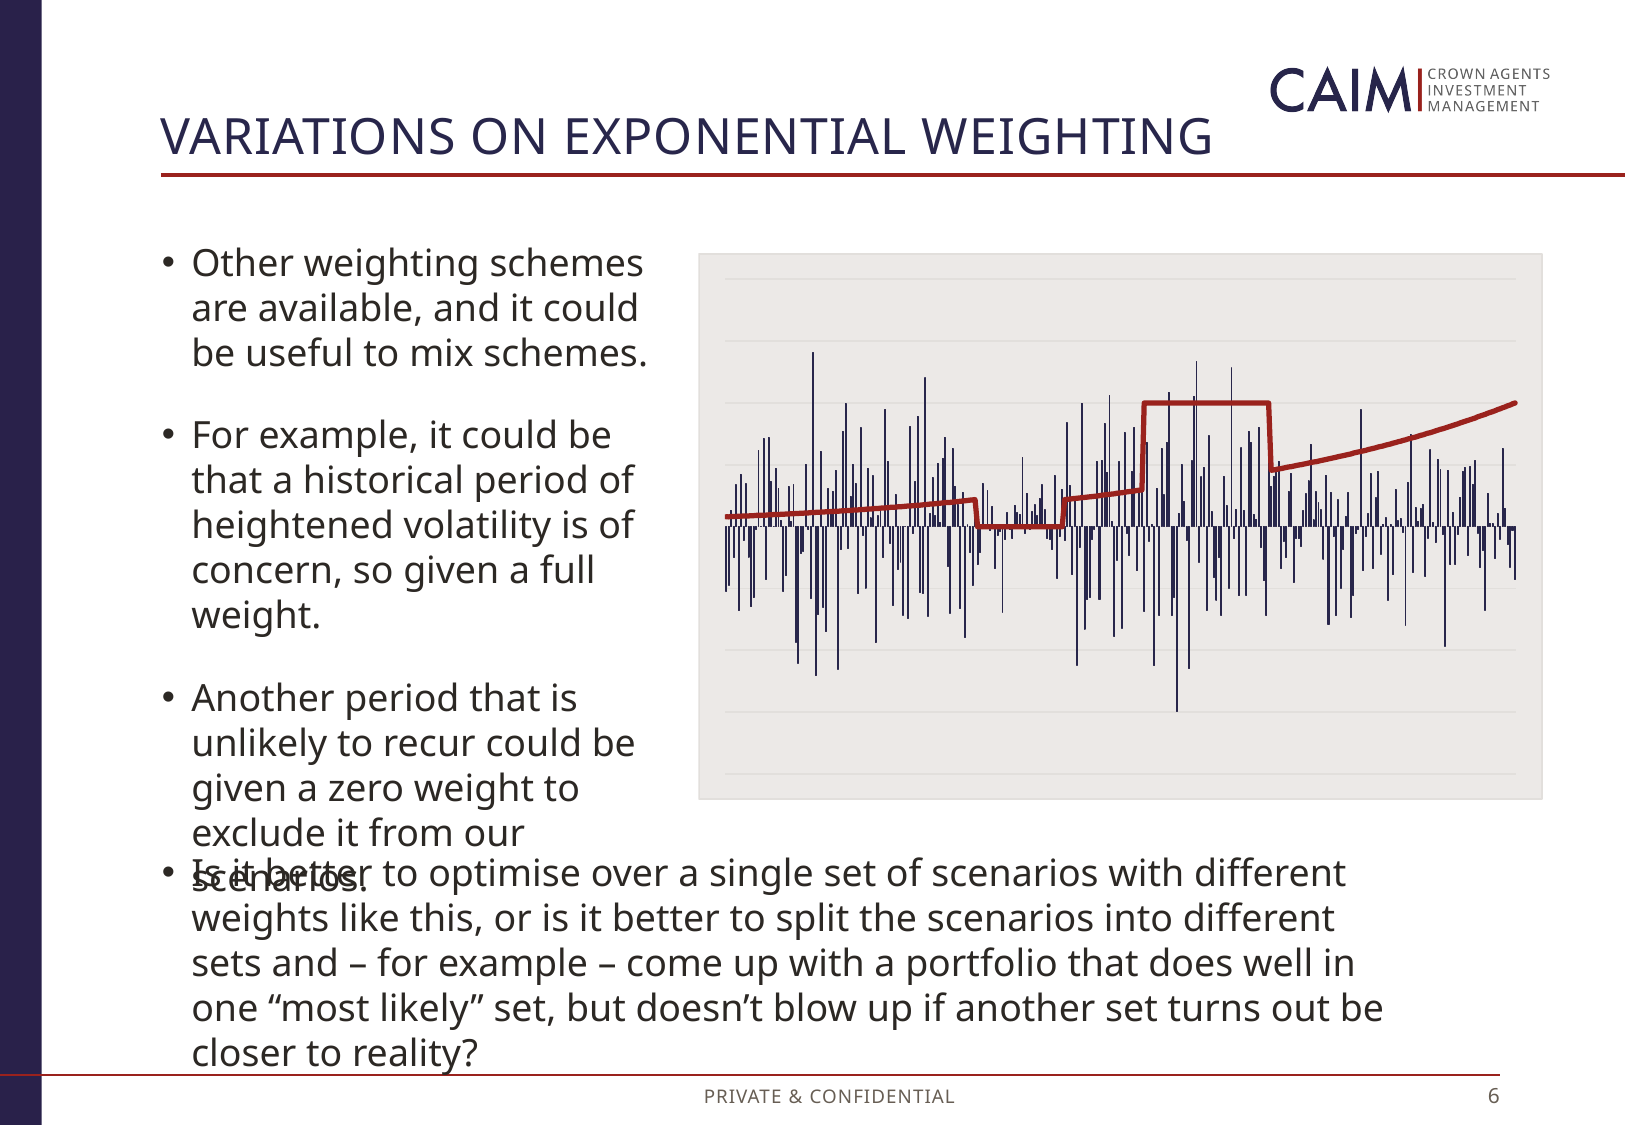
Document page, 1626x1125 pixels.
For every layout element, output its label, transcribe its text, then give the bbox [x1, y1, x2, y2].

text_box Is it better to optimise over a single set of scenarios with different weights like this, or is it better to split the scenarios into different sets and – for example – come up with a portfolio that does well in one “most likely” set, but doesn’t blow up if another set turns out be closer to reality? [161, 848, 1399, 1125]
text_box Other weighting schemes are available, and it could be useful to mix schemes. For example, it could be that a historical period of heightened volatility is of concern, so given a full weight. Another period that is unlikely to recur could be given a zero weight to exclude it from our scenarios. [161, 238, 684, 848]
title Variations on exponential weighting [160, 56, 1236, 166]
picture [1253, 61, 1555, 128]
picture [698, 252, 1543, 800]
